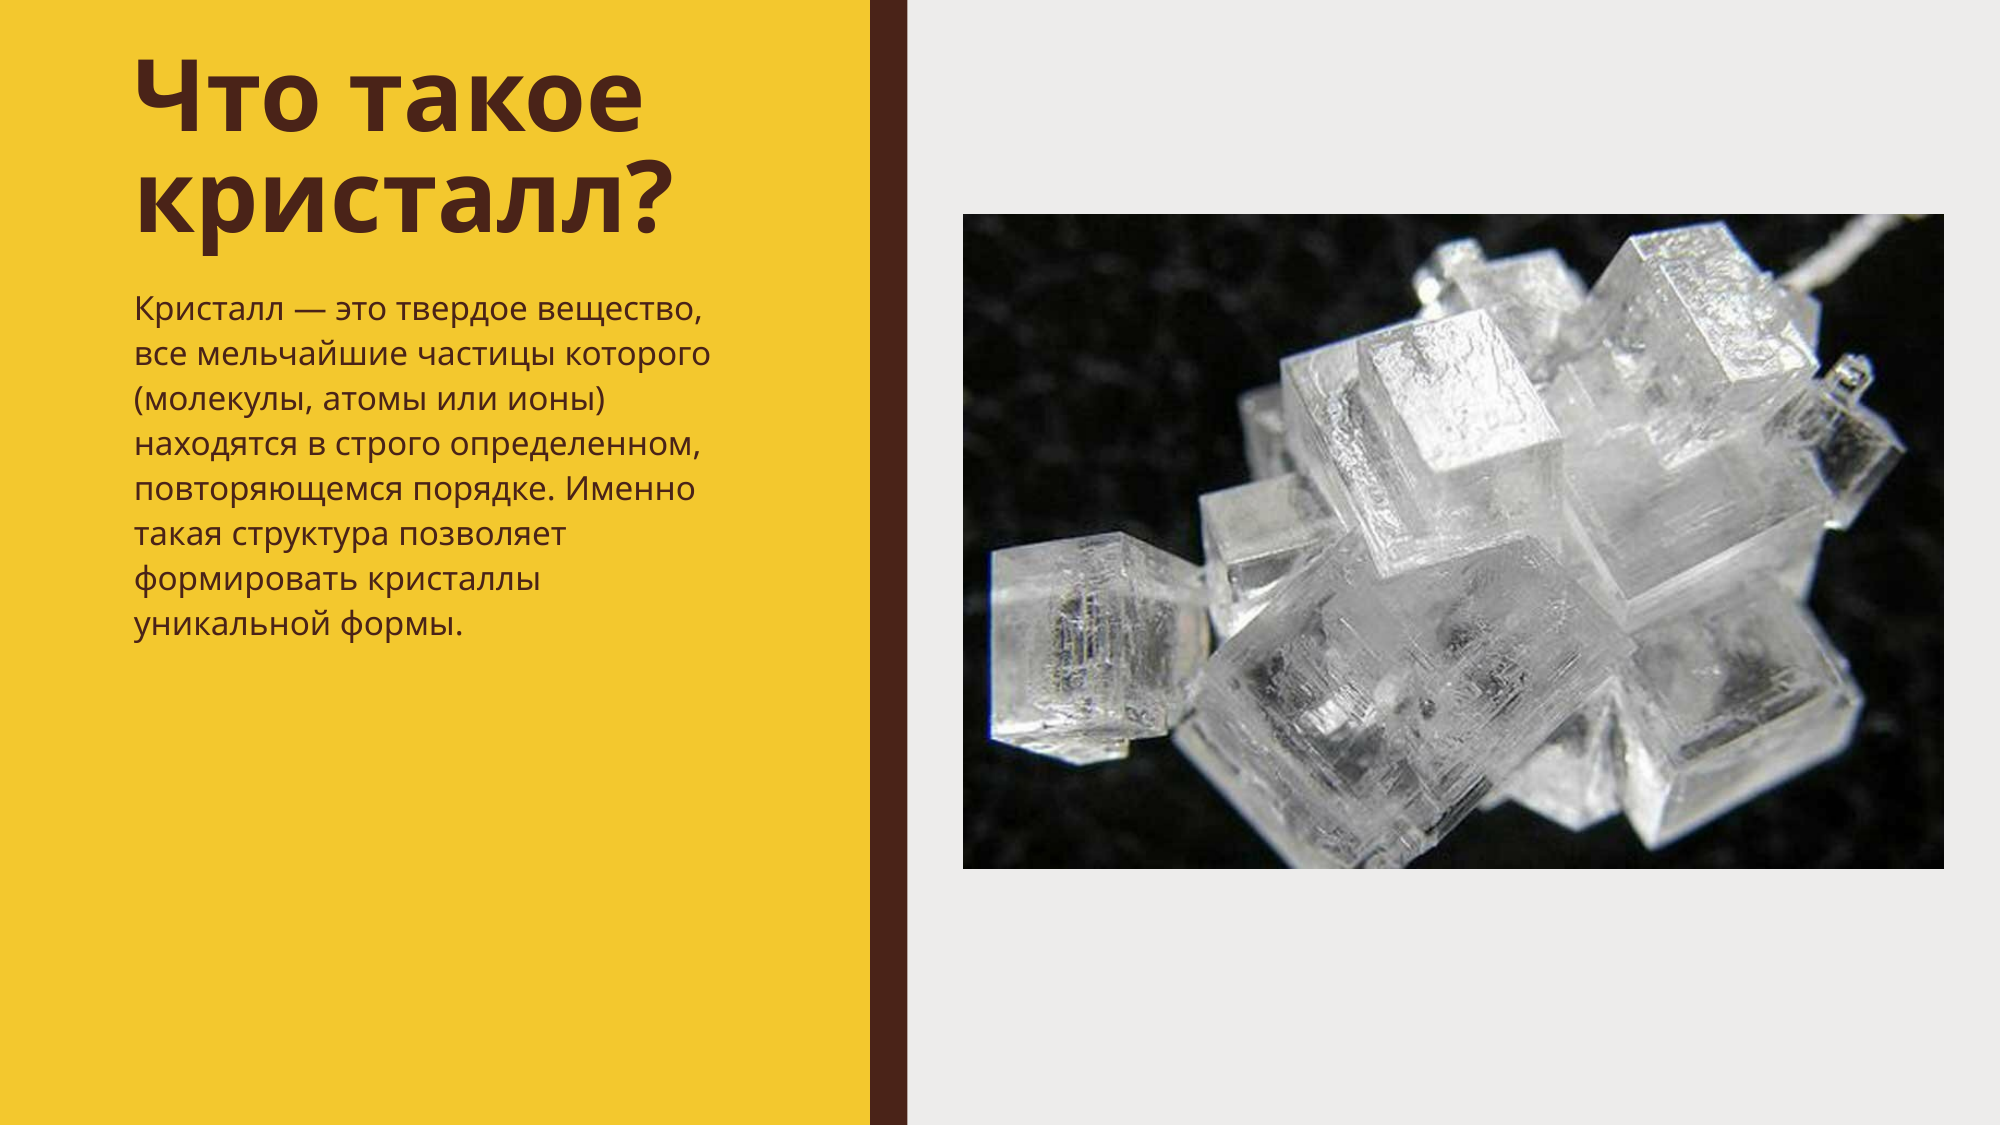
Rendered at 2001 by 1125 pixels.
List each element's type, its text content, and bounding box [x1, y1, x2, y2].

list Кристалл — это твердое вещество, все мельчайшие частицы которого (молекулы, атомы или ионы) находятся в строго определенном, повторяющемся порядке. Именно такая структура позволяет формировать кристаллы уникальной формы. [118, 274, 752, 769]
title Что такое кристалл? [118, 43, 752, 274]
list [962, 214, 1944, 869]
